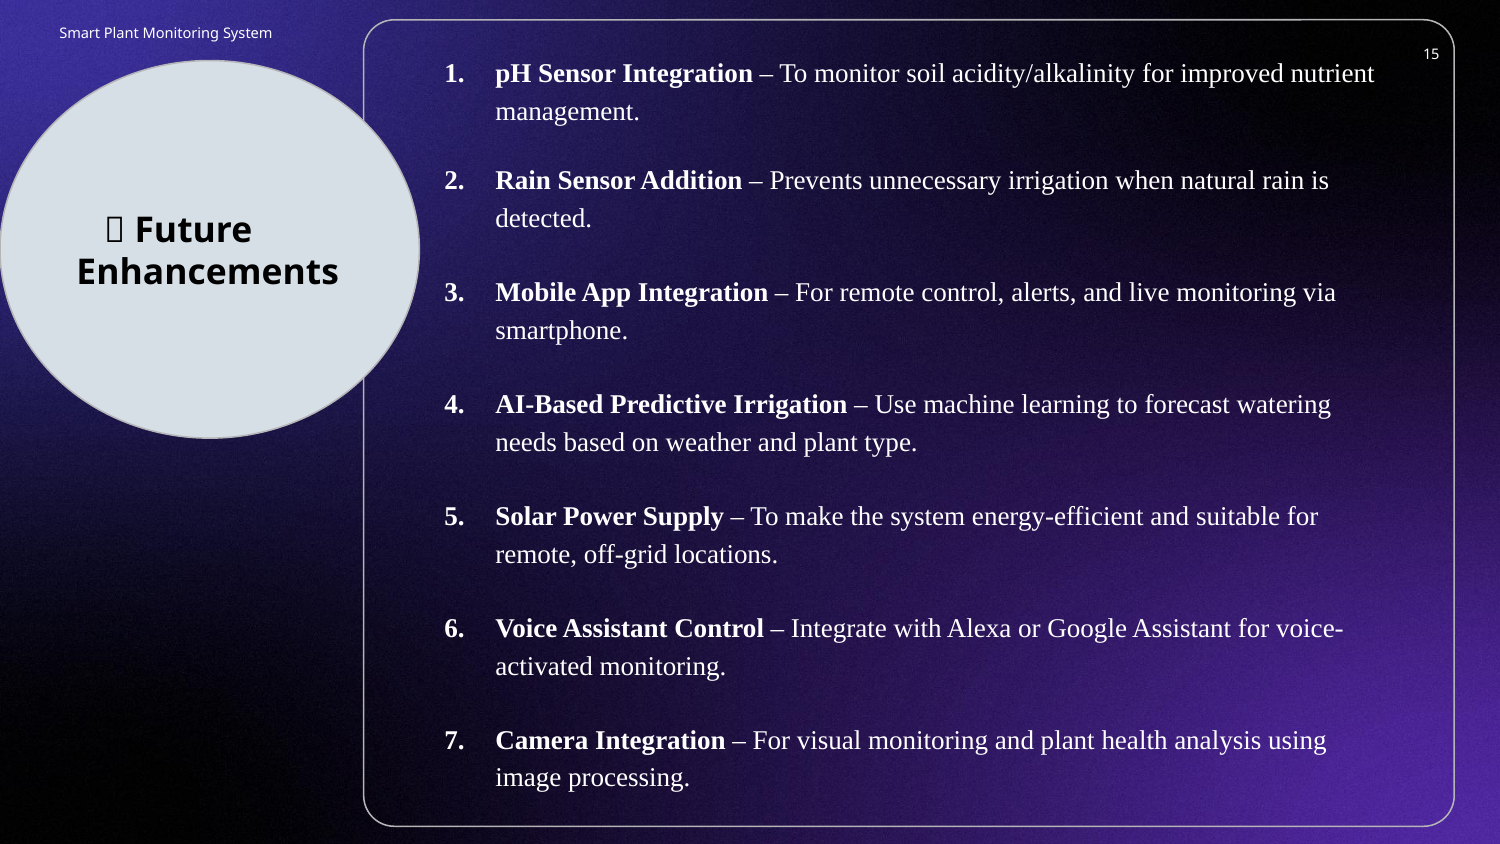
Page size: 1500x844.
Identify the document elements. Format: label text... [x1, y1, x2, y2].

picture [236, 61, 363, 119]
subtitle Smart Plant Monitoring System [59, 21, 743, 61]
text_box 🚀 Future Enhancements [0, 60, 420, 439]
text_box [363, 19, 1455, 827]
slide_number ‹#› [1349, 35, 1440, 75]
picture [0, 0, 1500, 844]
title pH Sensor Integration – To monitor soil acidity/alkalinity for improved nutrient management. Rain Sensor Addition – Prevents unnecessary irrigation when natural rain is detected. Mobile App Integration – For remote control, alerts, and live monitoring via smartphone. AI-Based Predictive Irrigation – Use machine learning to forecast watering needs based on weather and plant type. Solar Power Supply – To make the system energy-efficient and suitable for remote, off-grid locations. Voice Assistant Control – Integrate with Alexa or Google Assistant for voice-activated monitoring. Camera Integration – For visual monitoring and plant health analysis using image processing. [405, 35, 1413, 760]
